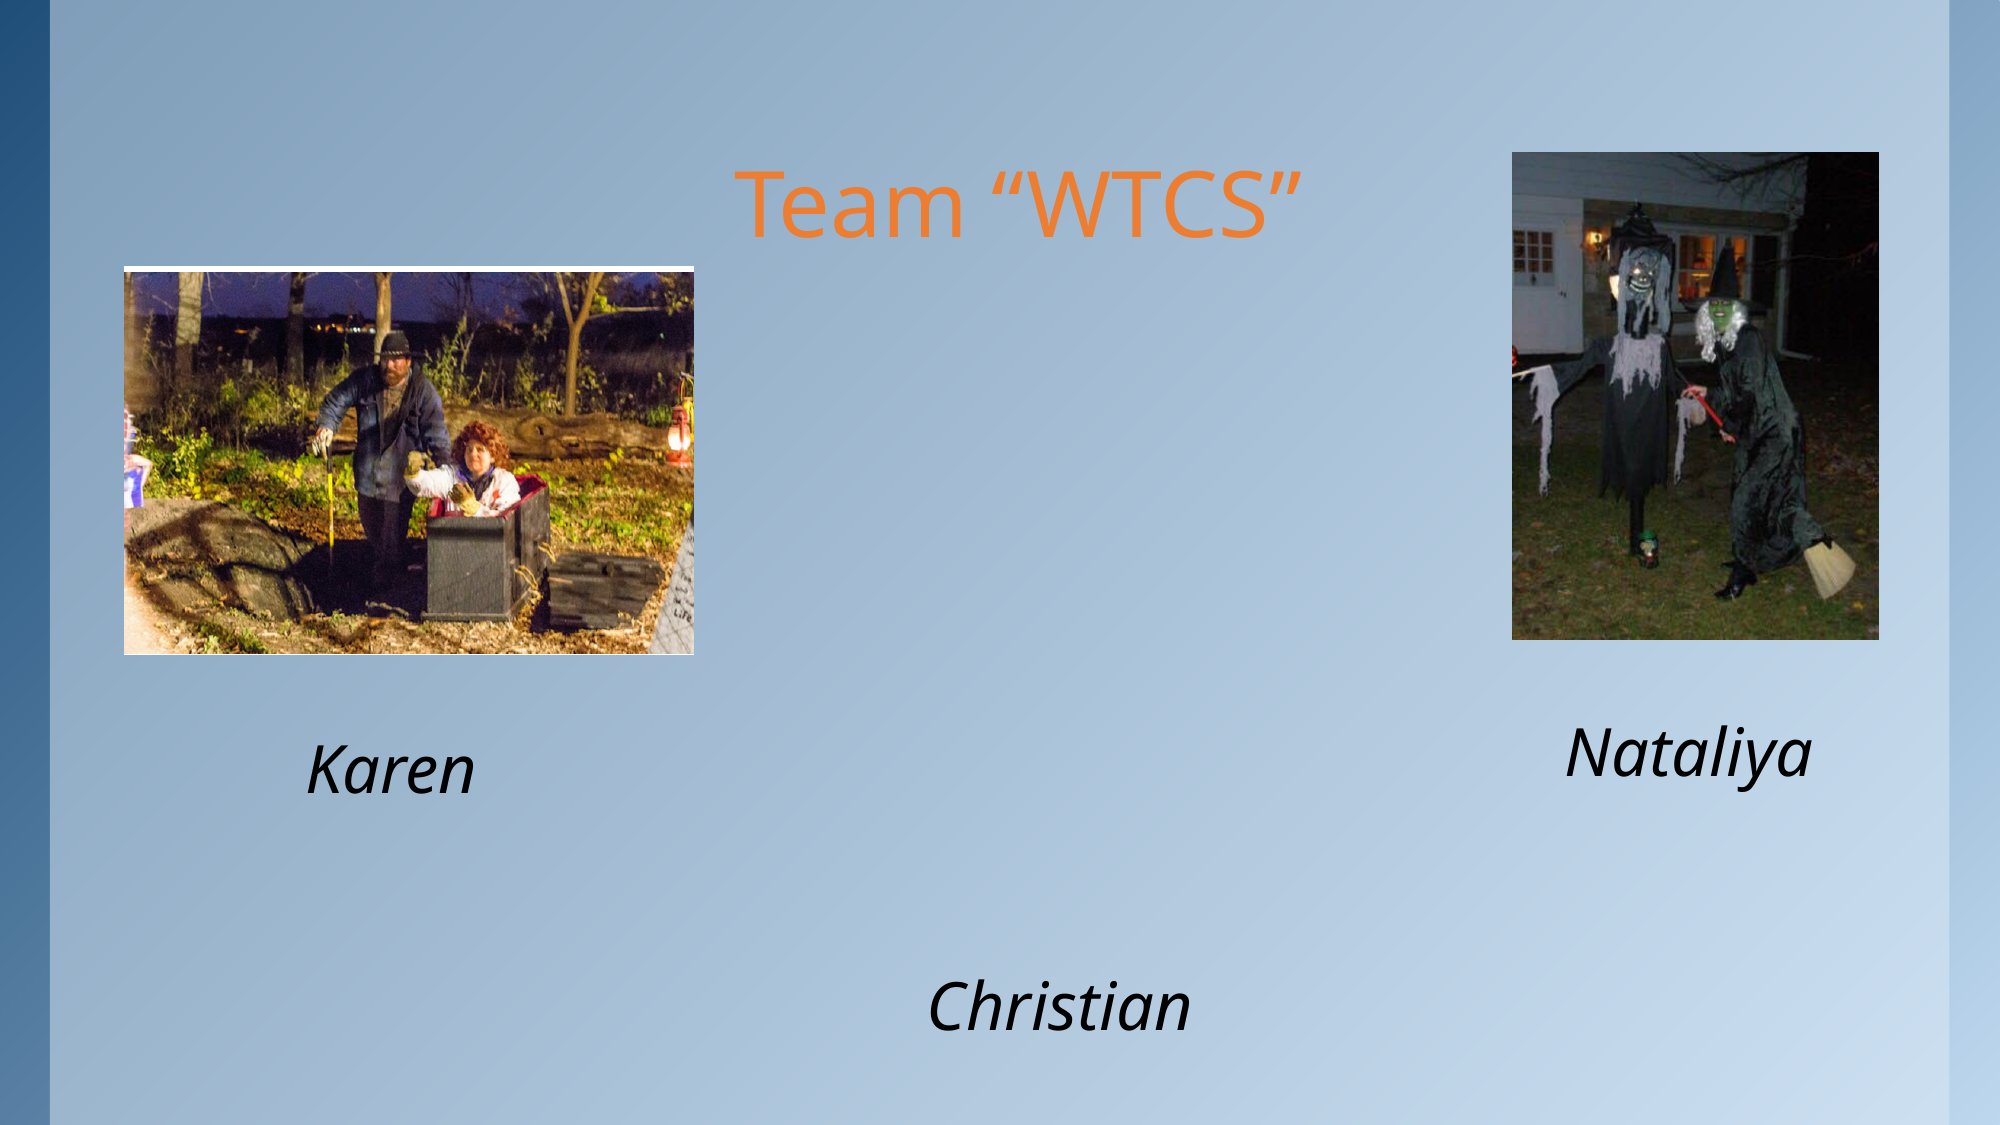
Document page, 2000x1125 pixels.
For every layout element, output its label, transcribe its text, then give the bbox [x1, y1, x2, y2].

text_box Nataliya [1549, 708, 1952, 799]
picture [1512, 152, 1879, 640]
title Team “WTCS” [187, 37, 1850, 267]
text_box Christian [912, 962, 1350, 1054]
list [124, 266, 693, 655]
text_box Karen [290, 724, 553, 816]
